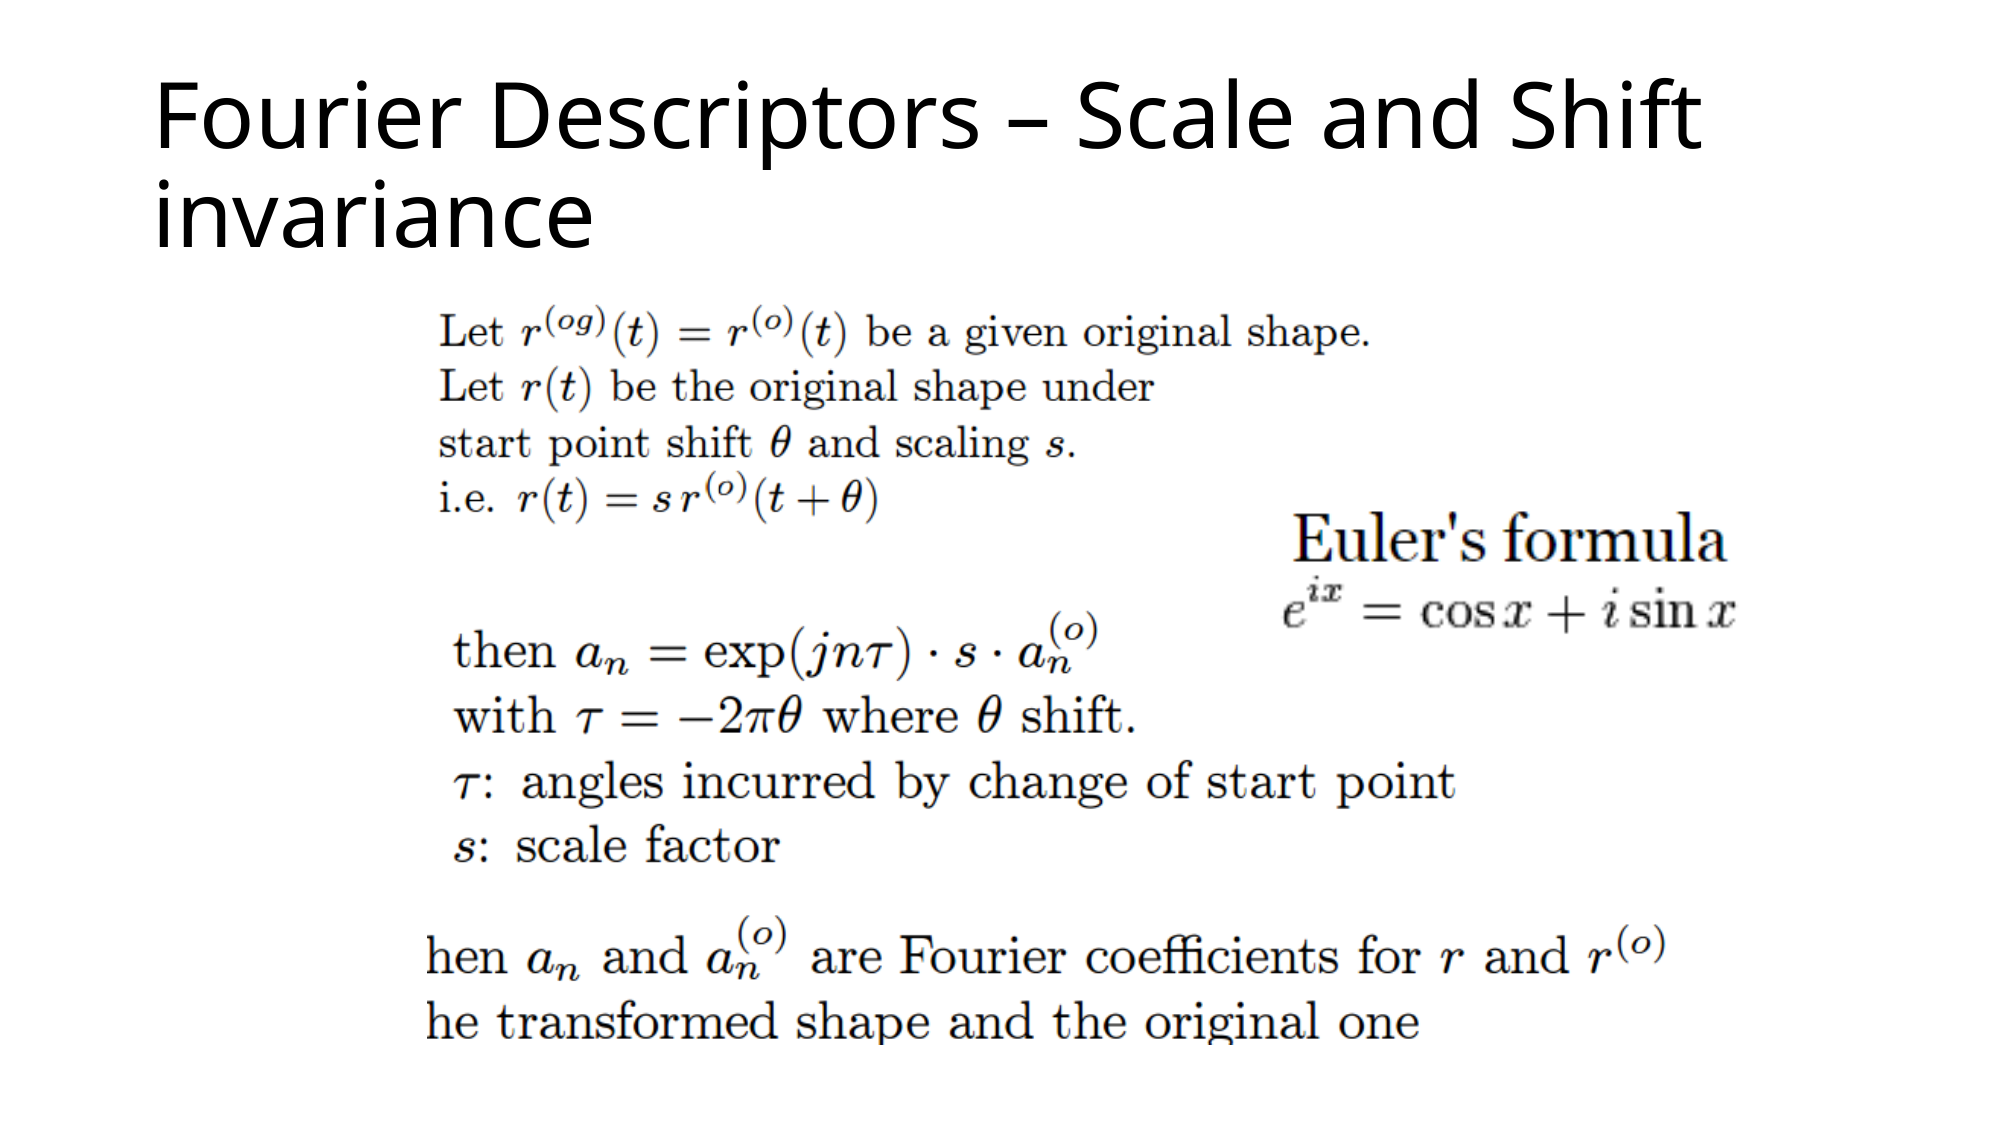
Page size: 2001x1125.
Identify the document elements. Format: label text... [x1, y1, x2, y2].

title Fourier Descriptors – Scale and Shift invariance [137, 59, 1863, 278]
picture [427, 299, 1801, 1045]
